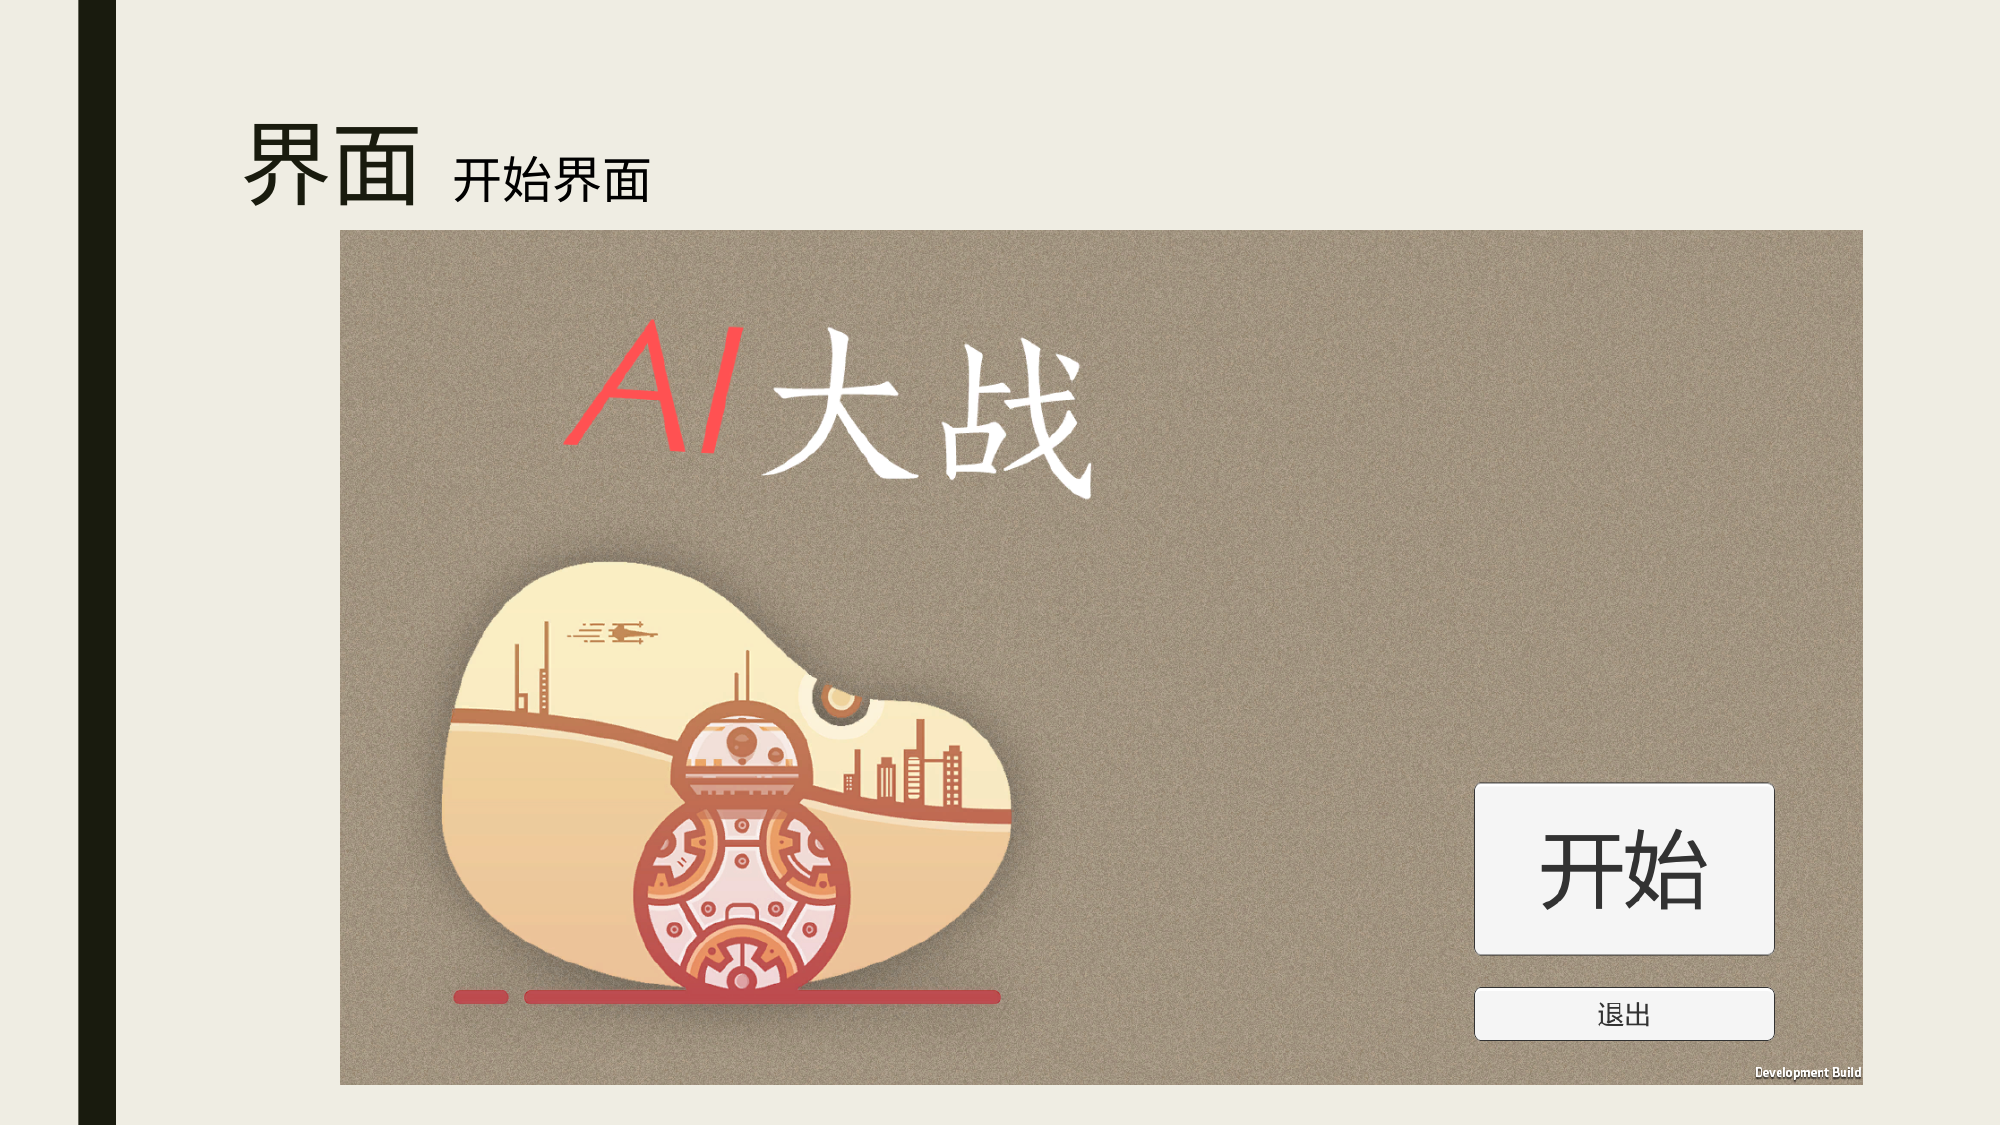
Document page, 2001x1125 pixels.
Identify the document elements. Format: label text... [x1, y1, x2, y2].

title 界面 [225, 112, 1800, 357]
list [340, 230, 1863, 1085]
text_box 开始界面 [437, 140, 842, 216]
